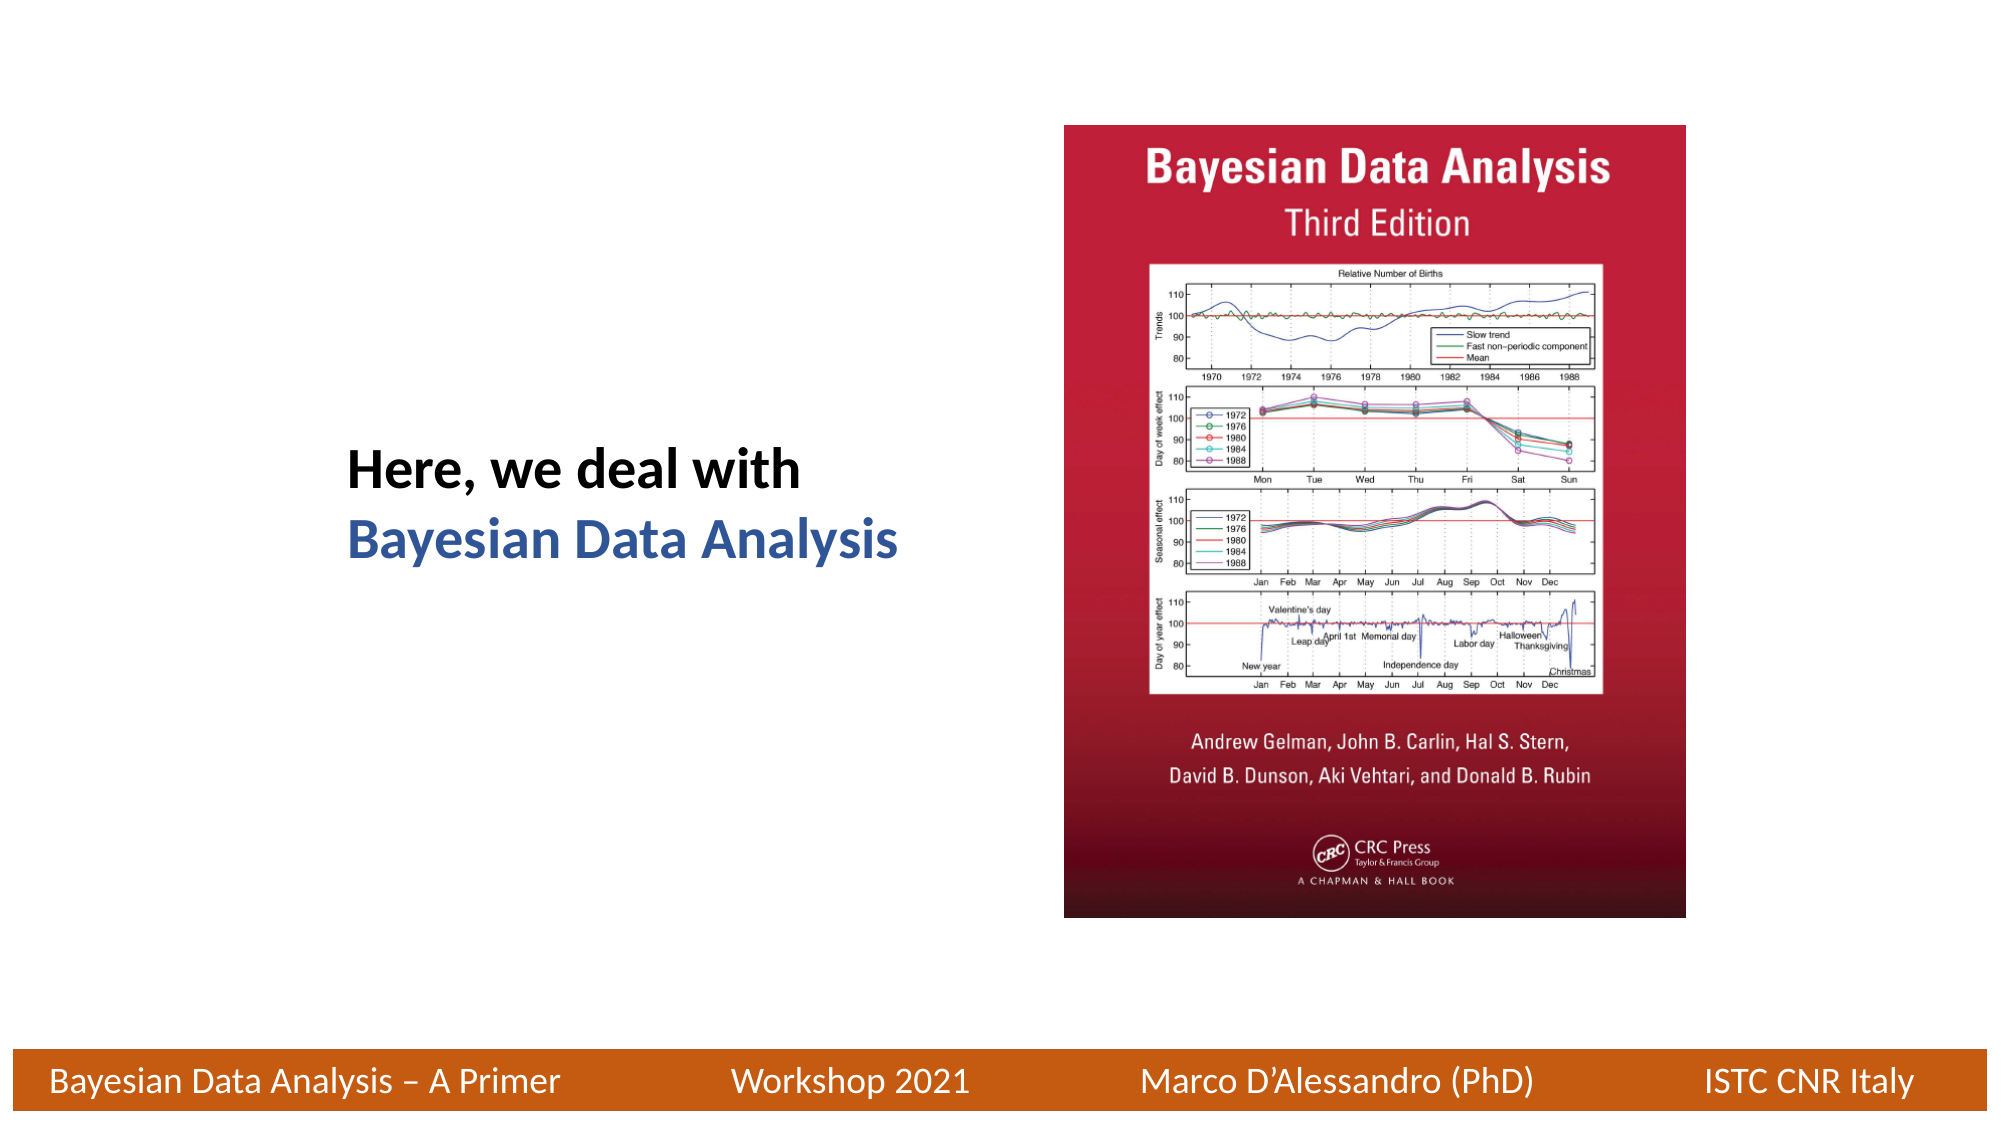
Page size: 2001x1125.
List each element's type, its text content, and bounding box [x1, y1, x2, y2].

text_box Here, we deal with Bayesian Data Analysis [332, 422, 954, 578]
text_box Bayesian Data Analysis – A Primer Workshop 2021 Marco D’Alessandro (PhD) ISTC CNR Italy [34, 1048, 1969, 1109]
text_box [12, 1048, 1988, 1112]
picture [1064, 125, 1686, 918]
